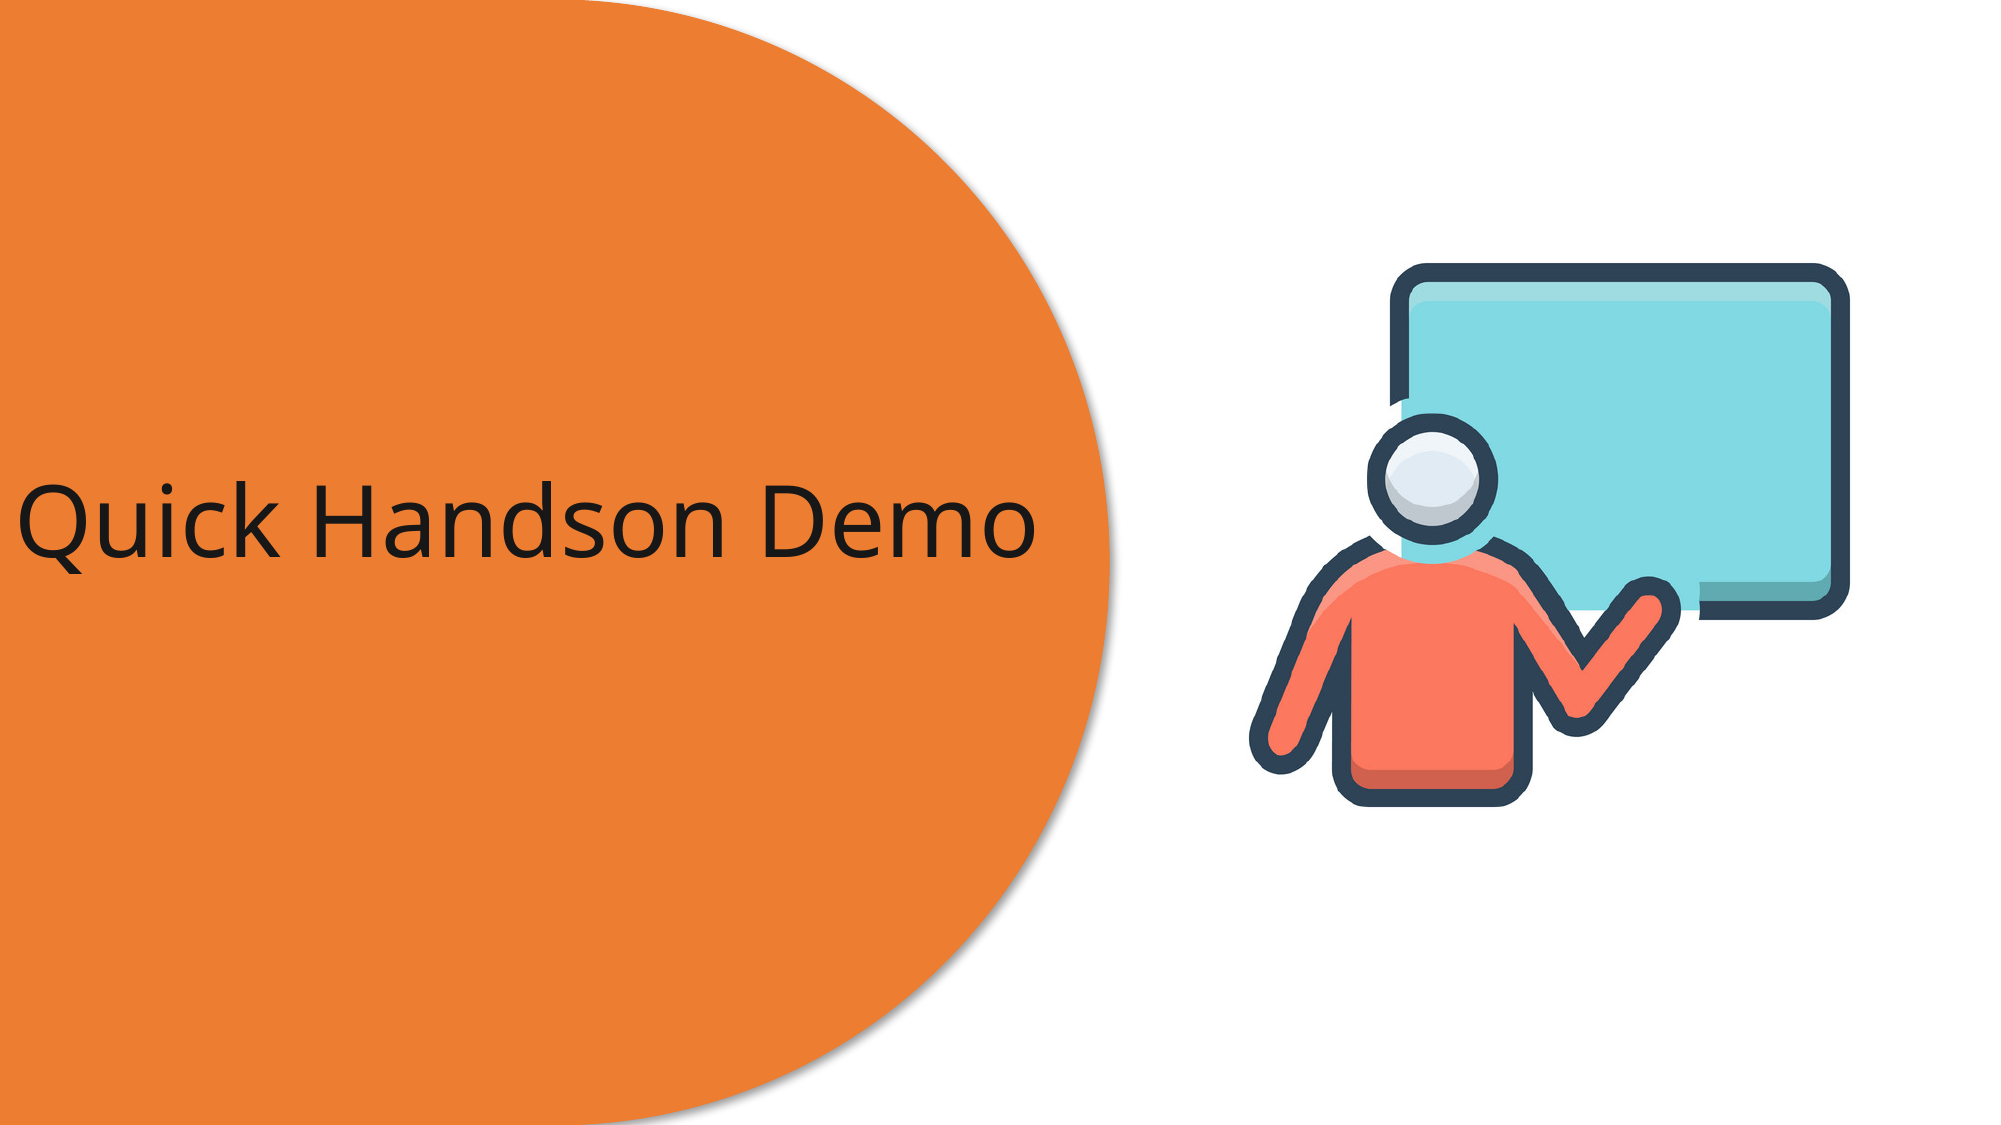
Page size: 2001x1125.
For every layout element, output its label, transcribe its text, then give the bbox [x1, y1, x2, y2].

picture [1183, 230, 1954, 857]
text_box Quick Handson Demo [0, 450, 1085, 586]
text_box [0, 0, 1110, 1125]
